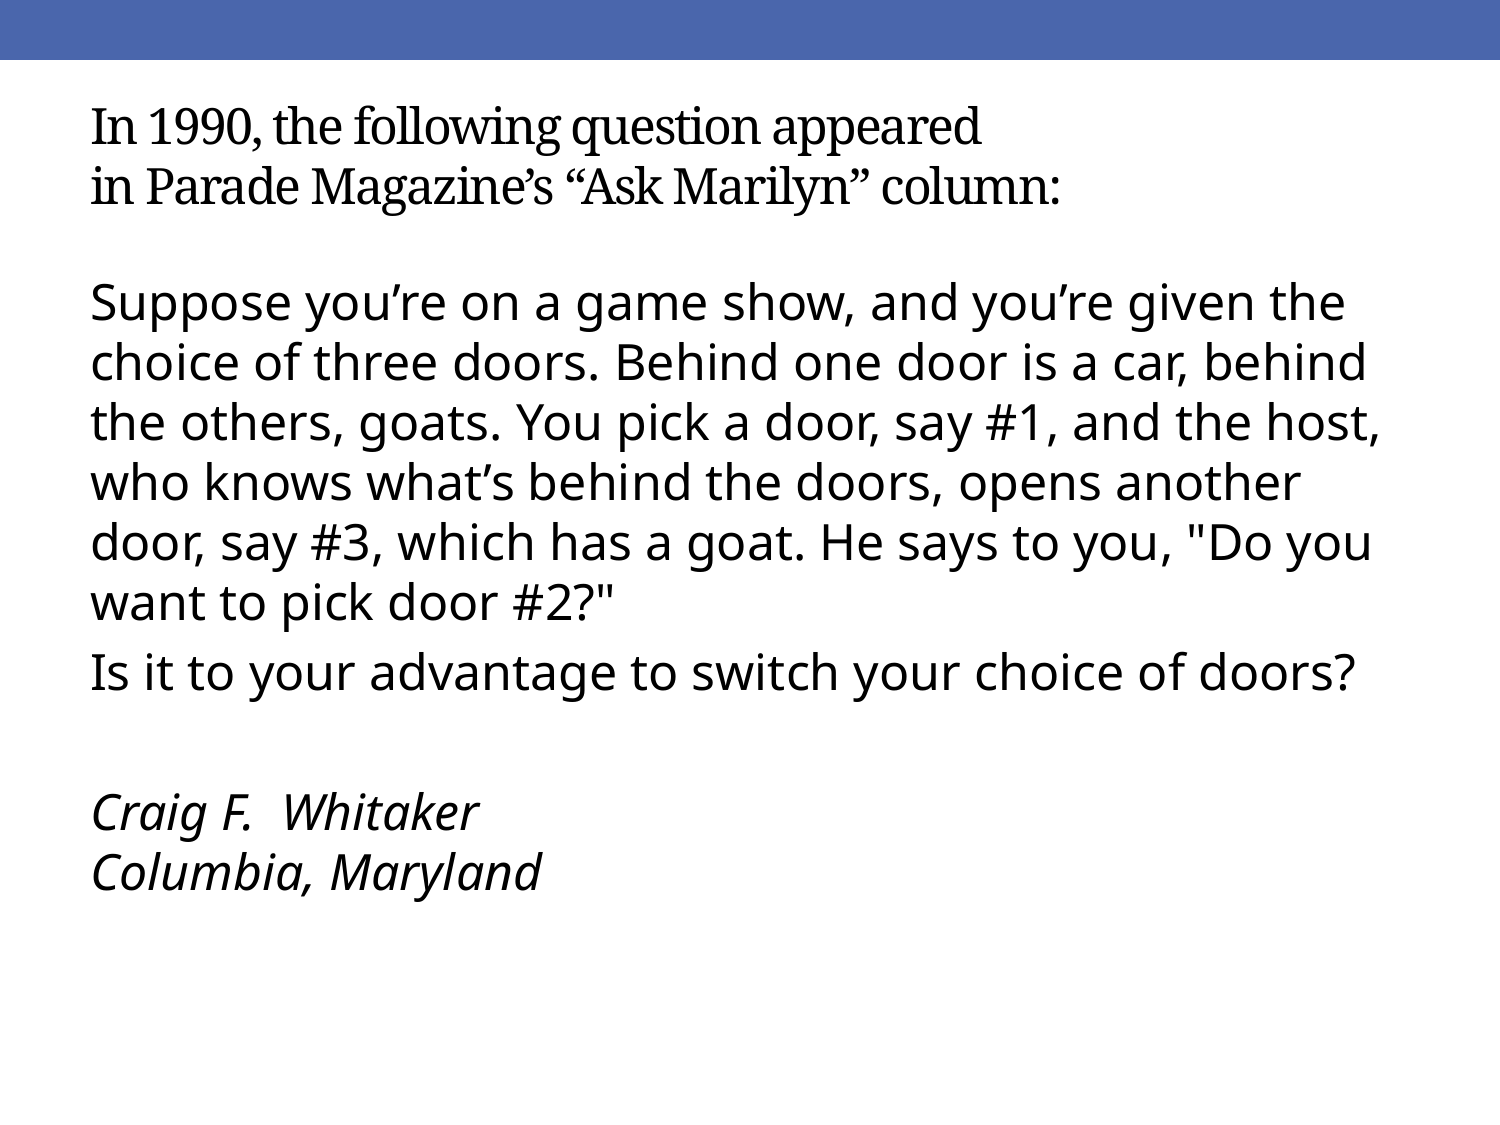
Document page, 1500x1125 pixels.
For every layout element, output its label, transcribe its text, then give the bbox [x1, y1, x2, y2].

list Suppose you’re on a game show, and you’re given the choice of three doors. Behind one door is a car, behind the others, goats. You pick a door, say #1, and the host, who knows what’s behind the doors, opens another door, say #3, which has a goat. He says to you, "Do you want to pick door #2?" Is it to your advantage to switch your choice of doors? Craig F. Whitaker Columbia, Maryland [75, 262, 1425, 1063]
title In 1990, the following question appeared in Parade Magazine’s “Ask Marilyn” column: [75, 87, 1425, 250]
